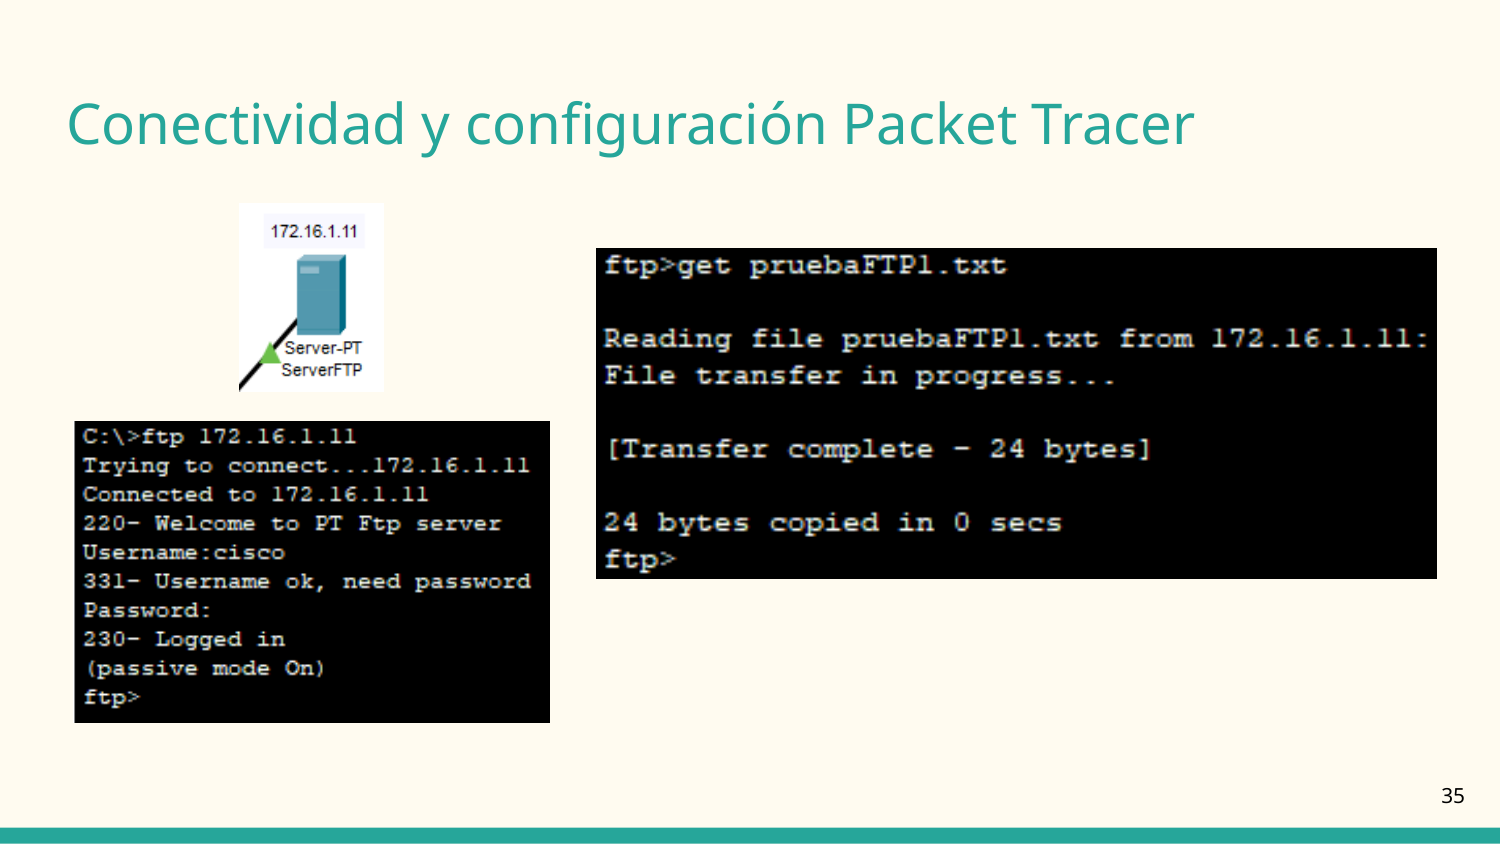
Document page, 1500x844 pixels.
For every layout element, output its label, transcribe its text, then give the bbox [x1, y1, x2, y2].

title Conectividad y configuración Packet Tracer [51, 72, 1449, 174]
picture [73, 421, 550, 723]
picture [239, 203, 384, 392]
picture [596, 248, 1437, 580]
slide_number ‹#› [1389, 764, 1480, 830]
